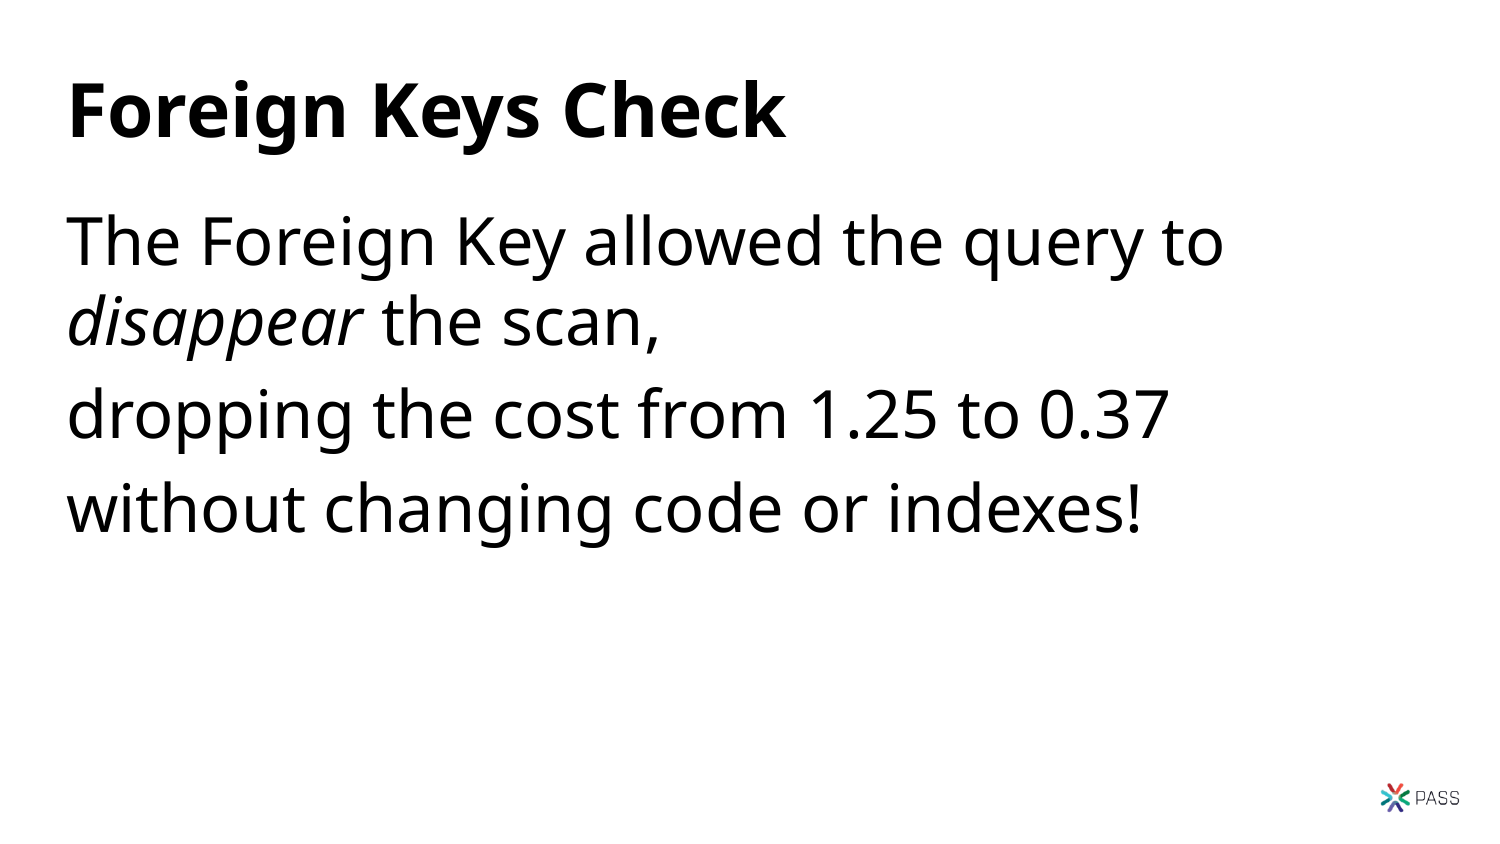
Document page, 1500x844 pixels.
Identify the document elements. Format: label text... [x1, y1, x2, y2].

title Foreign Keys Check [51, 71, 1443, 173]
picture [1379, 781, 1460, 814]
list The Foreign Key allowed the query to disappear the scan, dropping the cost from 1.25 to 0.37 without changing code or indexes! [51, 191, 1443, 753]
